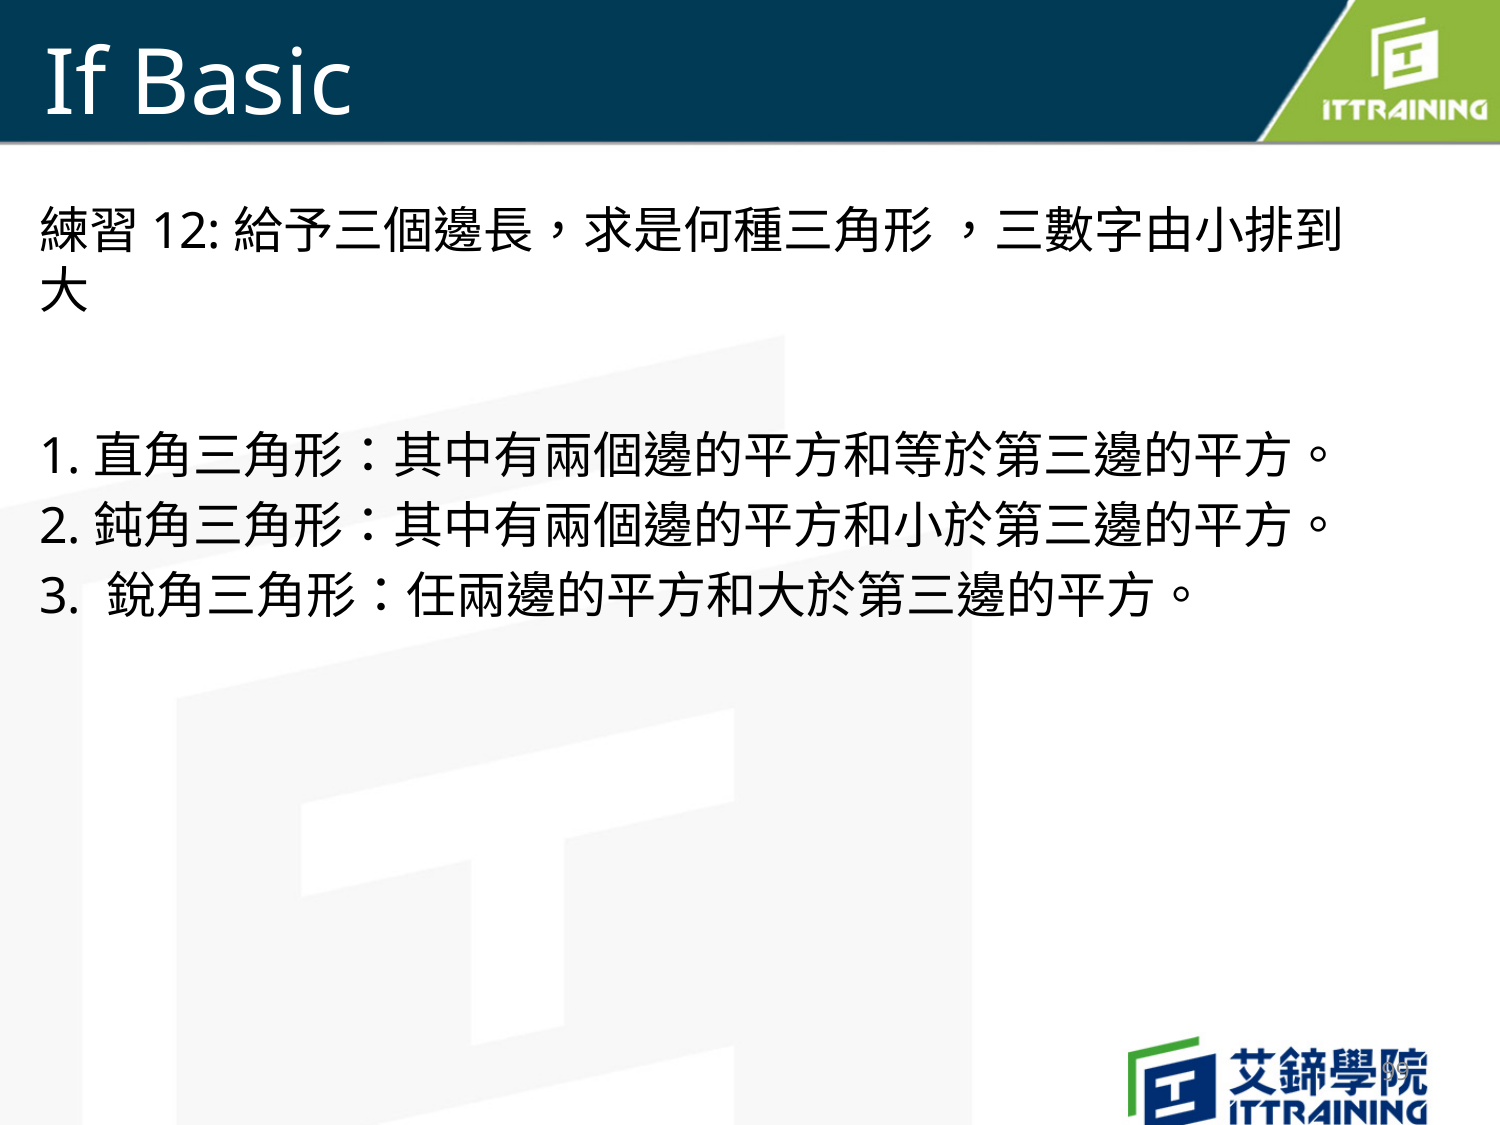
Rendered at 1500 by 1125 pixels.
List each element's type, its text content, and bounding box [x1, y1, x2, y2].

slide_number 99 [1074, 1042, 1425, 1103]
picture [0, 0, 1500, 1125]
list 練習12:給予三個邊長，求是何種三角形 ，三數字由小排到大 1.直角三角形：其中有兩個邊的平方和等於第三邊的平方。 2.鈍角三角形：其中有兩個邊的平方和小於第三邊的平方。 3. 銳角三角形：任兩邊的平方和大於第三邊的平方。 [24, 191, 1375, 934]
title If Basic [29, 0, 1380, 172]
